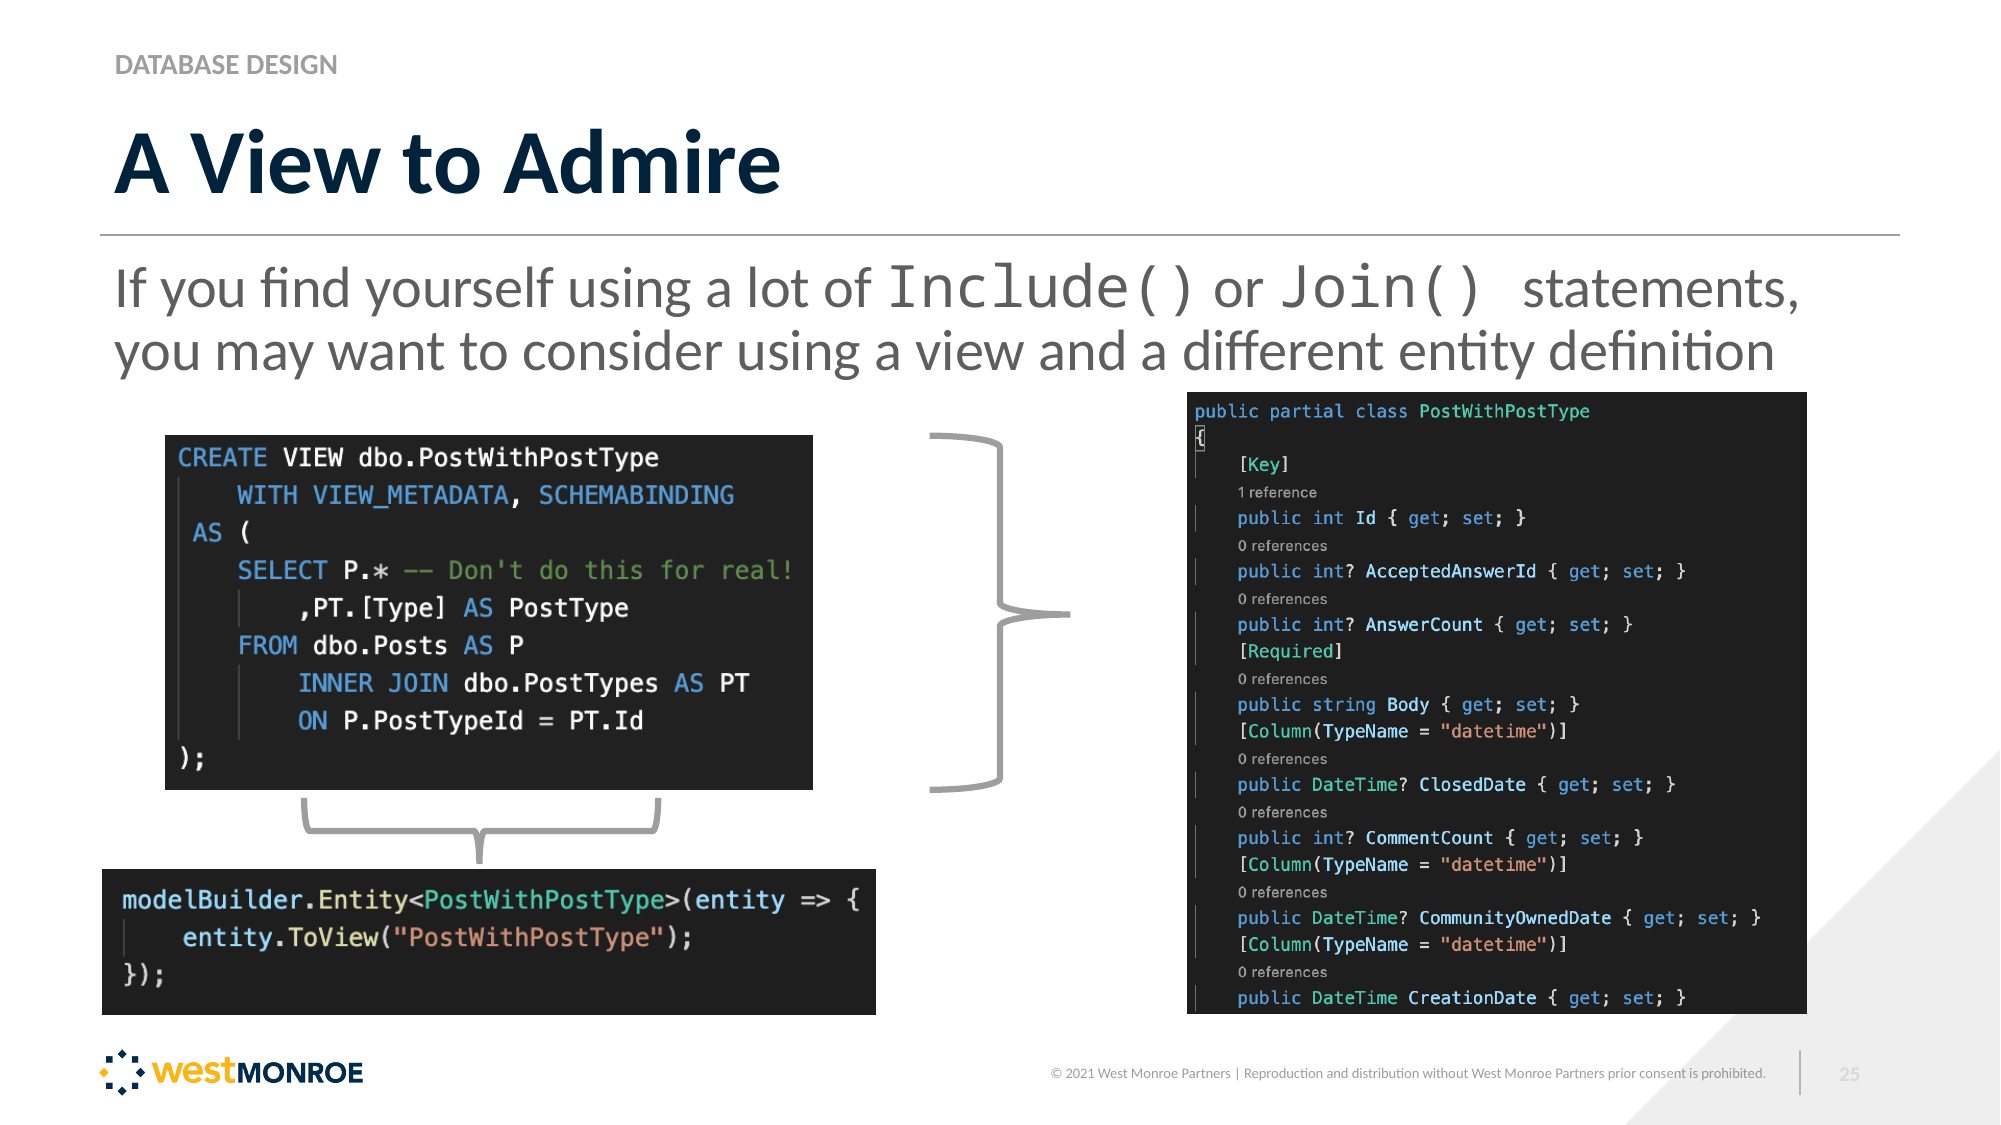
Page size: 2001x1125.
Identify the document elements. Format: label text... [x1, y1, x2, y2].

list If you find yourself using a lot of Include() or Join() statements, you may want to consider using a view and a different entity definition [99, 249, 1900, 1014]
picture [164, 435, 813, 790]
text_box [303, 797, 659, 864]
picture [102, 869, 876, 1016]
list DATABASE DESIGN [99, 35, 663, 96]
title A View to Admire [99, 100, 1900, 221]
picture [1186, 392, 1807, 1014]
slide_number 25 [1800, 1042, 1900, 1103]
text_box [929, 435, 1071, 791]
picture [99, 1049, 363, 1096]
